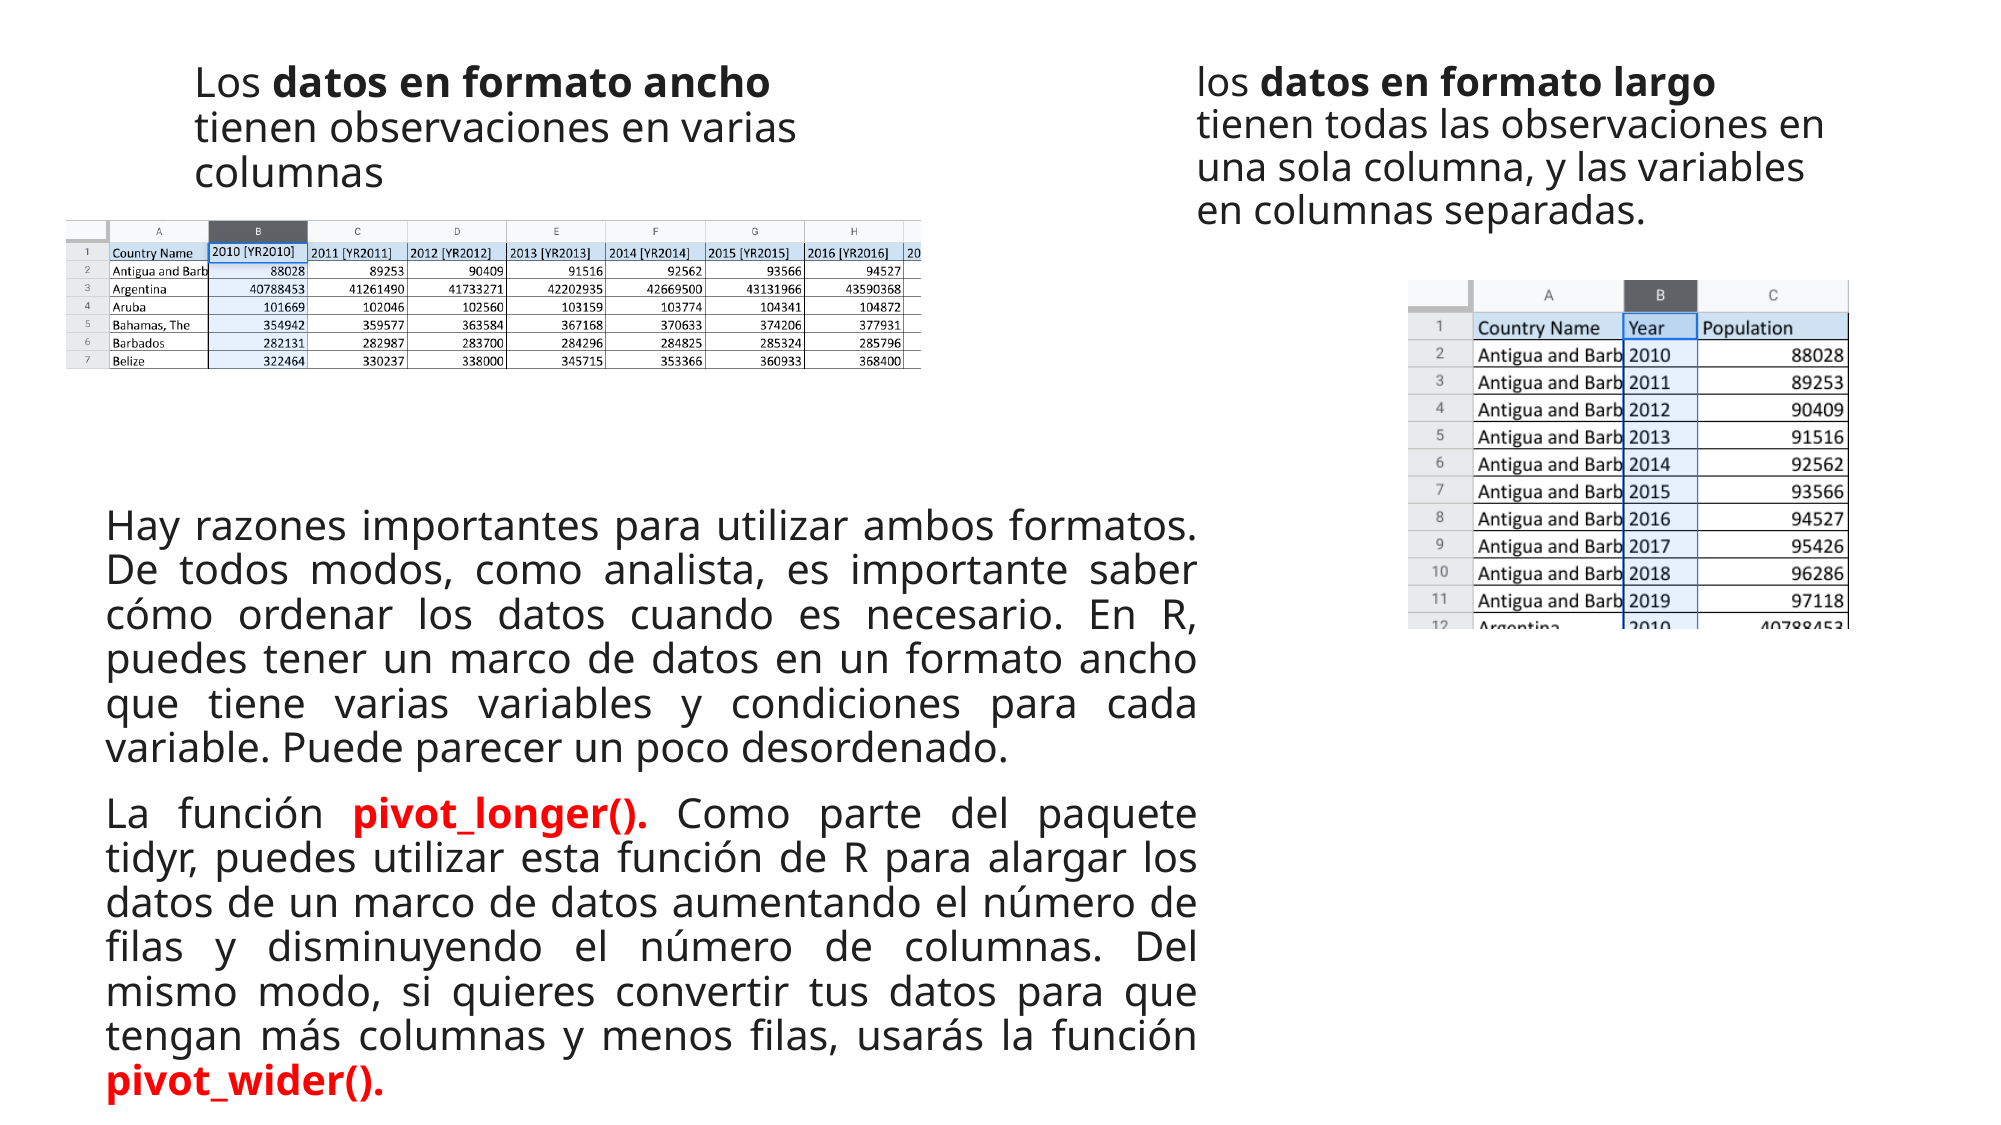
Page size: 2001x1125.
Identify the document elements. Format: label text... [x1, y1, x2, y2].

picture [65, 218, 922, 370]
picture [1407, 280, 1850, 629]
text_box Hay razones importantes para utilizar ambos formatos. De todos modos, como analista, es importante saber cómo ordenar los datos cuando es necesario. En R, puedes tener un marco de datos en un formato ancho que tiene varias variables y condiciones para cada variable. Puede parecer un poco desordenado. La función pivot_longer(). Como parte del paquete tidyr, puedes utilizar esta función de R para alargar los datos de un marco de datos aumentando el número de filas y disminuyendo el número de columnas. Del mismo modo, si quieres convertir tus datos para que tengan más columnas y menos filas, usarás la función pivot_wider(). [90, 497, 1214, 1117]
list Los datos en formato ancho tienen observaciones en varias columnas [179, 54, 847, 218]
text_box los datos en formato largo tienen todas las observaciones en una sola columna, y las variables en columnas separadas. [1181, 54, 1849, 283]
